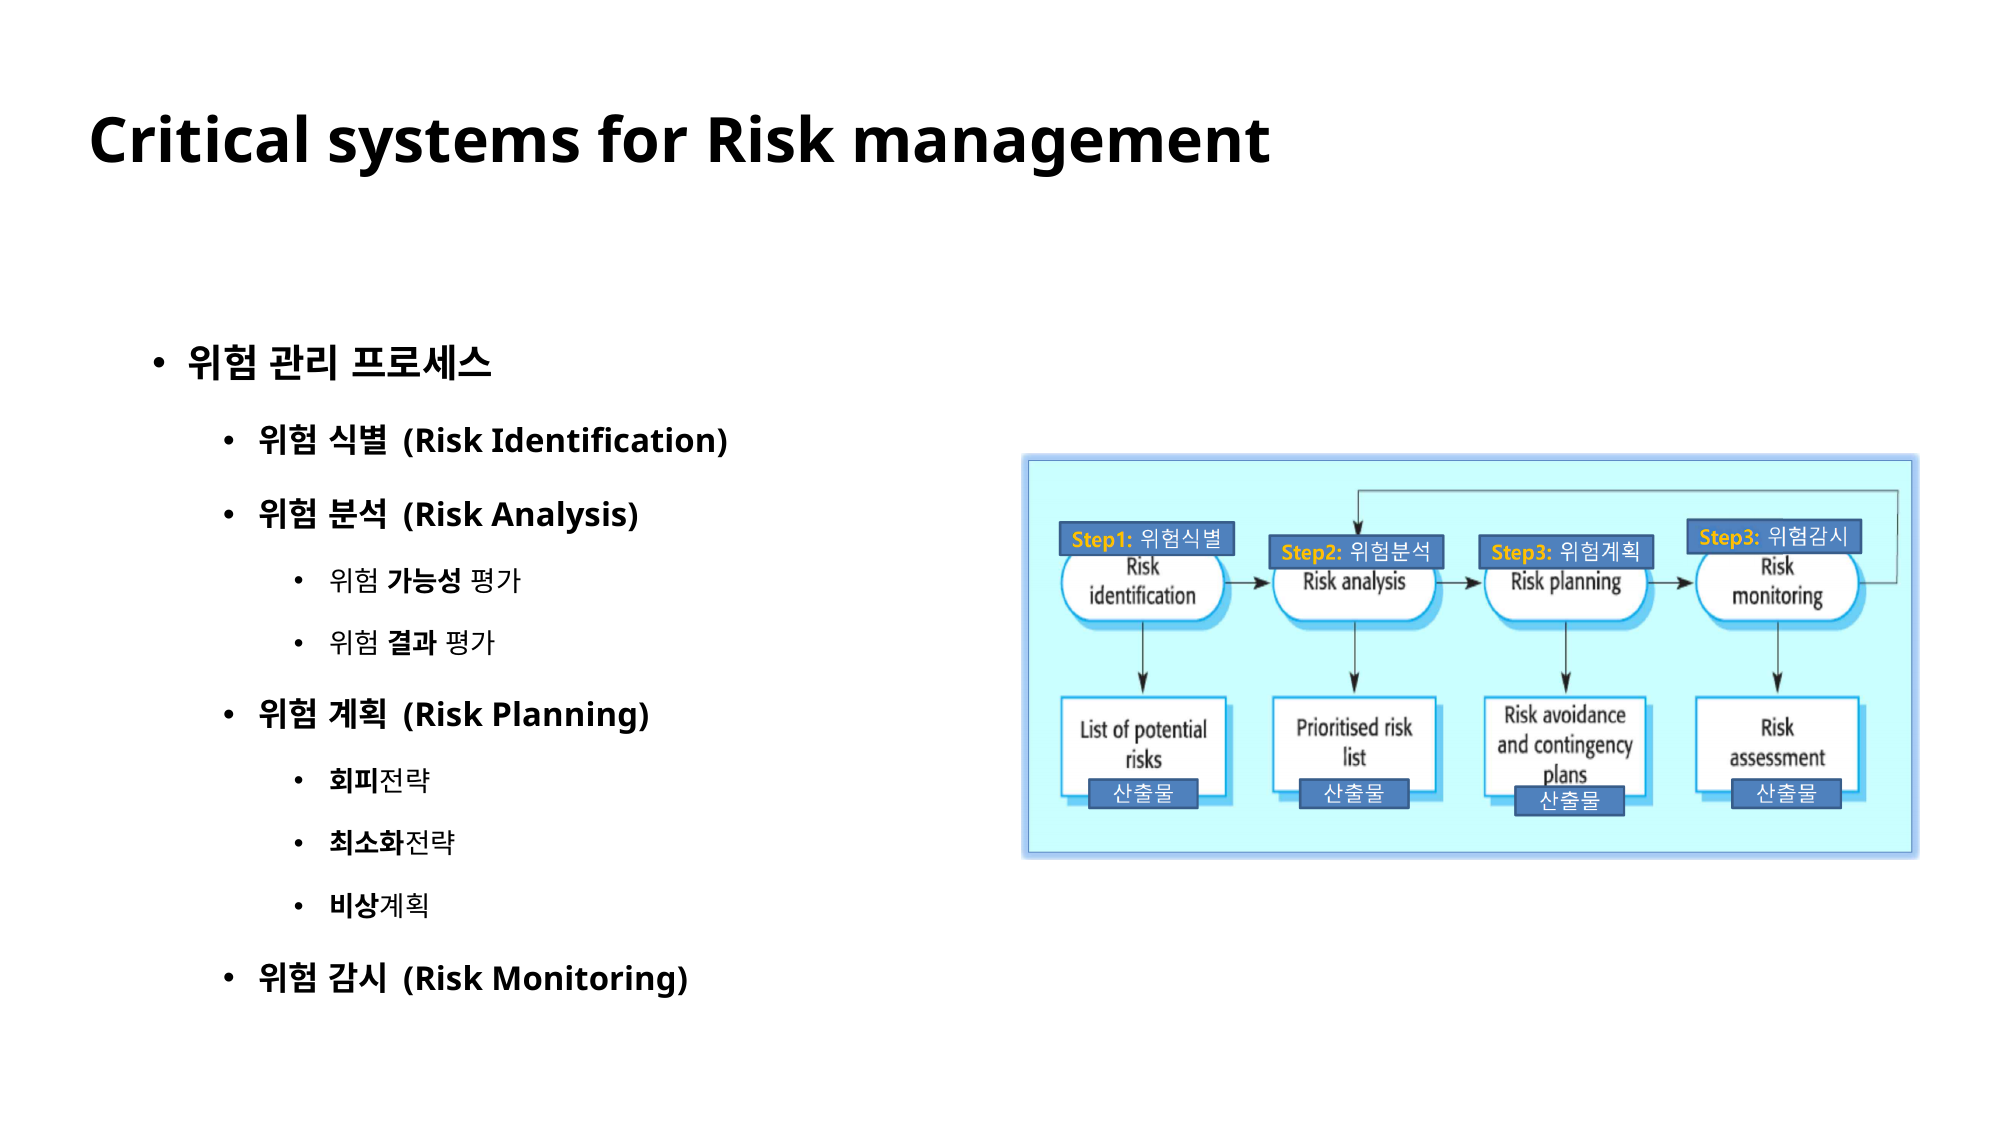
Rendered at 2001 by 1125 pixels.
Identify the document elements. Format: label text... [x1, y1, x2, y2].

text_box Critical systems for Risk management [73, 59, 1650, 225]
picture [1020, 452, 1920, 860]
list 위험 관리 프로세스 위험 식별 (Risk Identification) 위험 분석 (Risk Analysis) 위험 가능성 평가 위험 결과 평가 위험 계획 (Risk Planning) 회피전략 최소화전략 비상계획 위험 감시 (Risk Monitoring) [137, 299, 1863, 1014]
